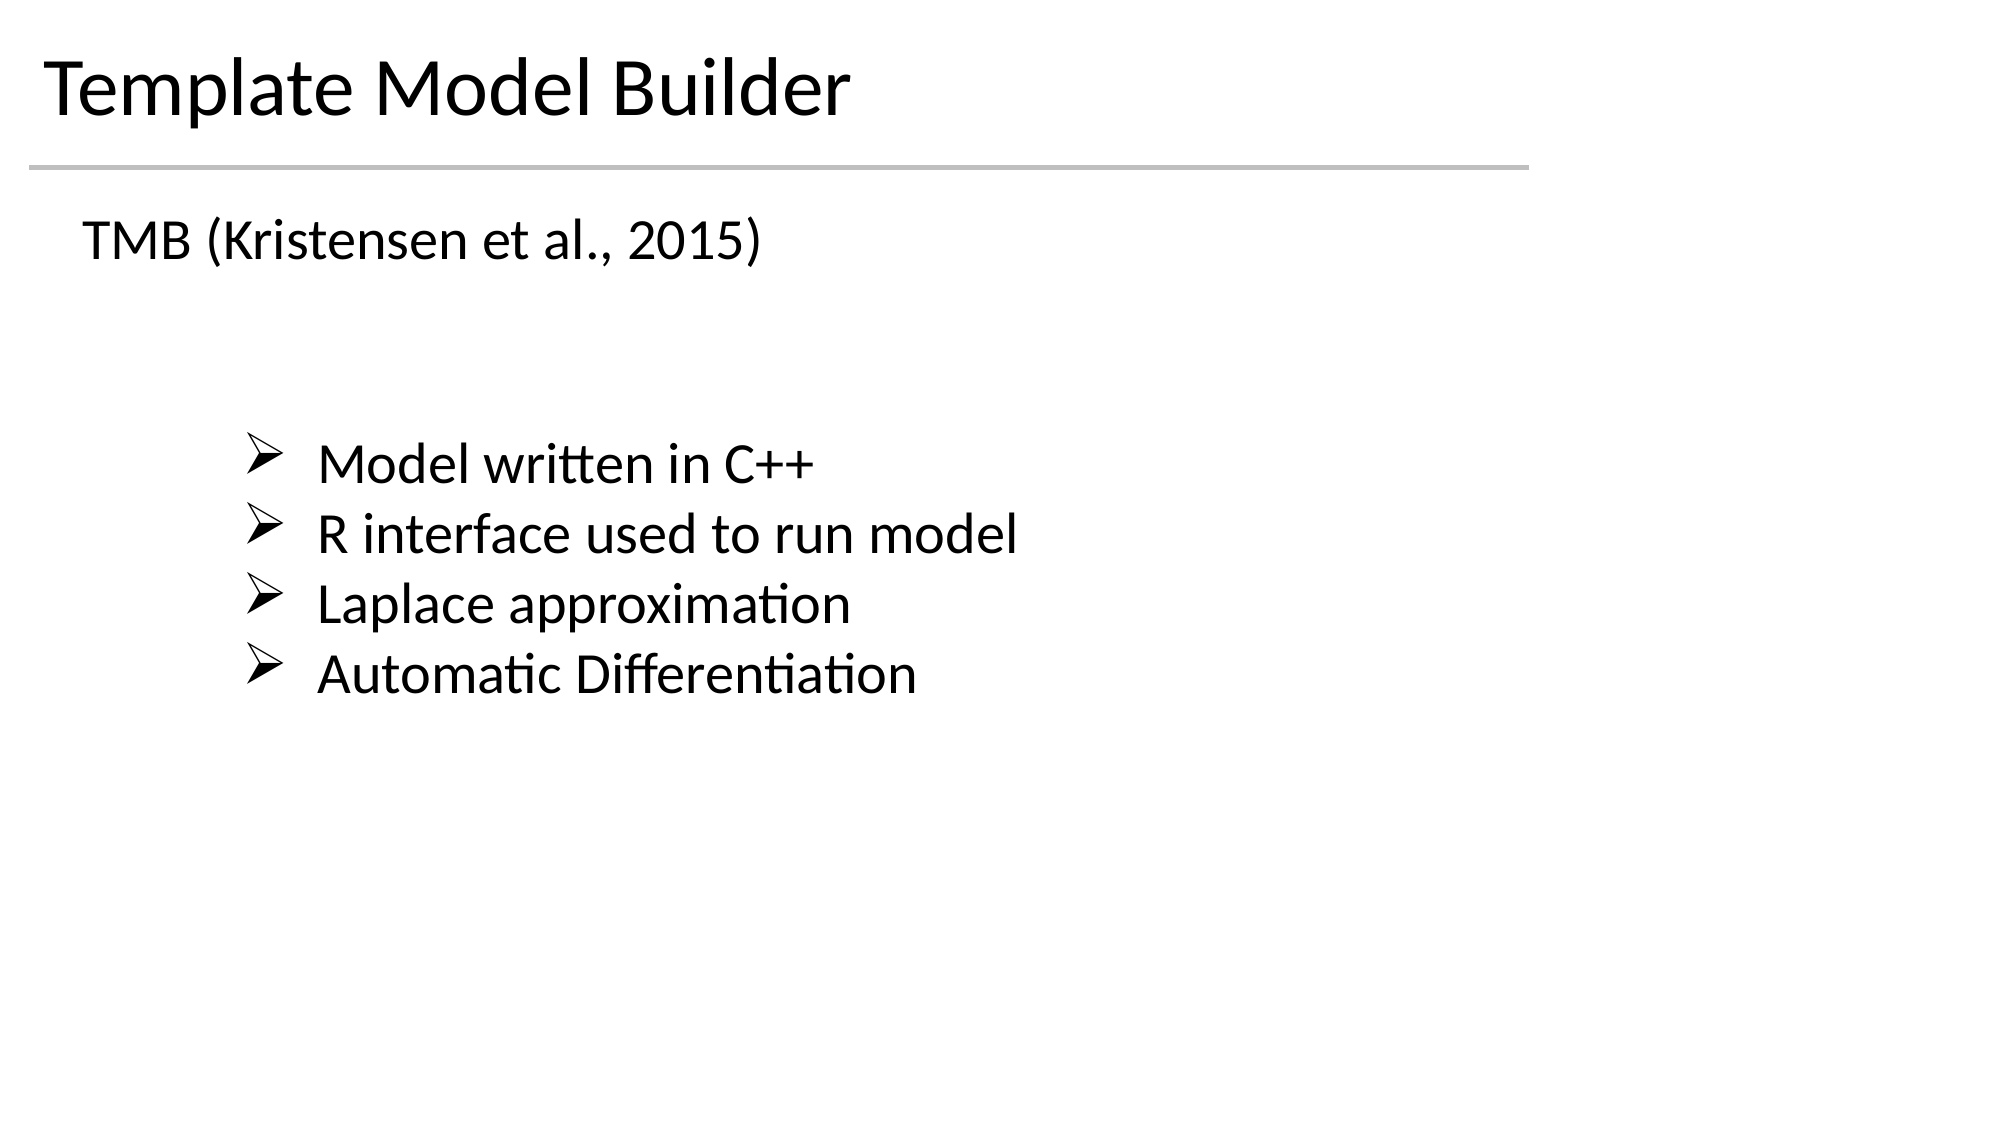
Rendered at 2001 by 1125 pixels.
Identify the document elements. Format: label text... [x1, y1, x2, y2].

text_box Model written in C++ R interface used to run model Laplace approximation Automatic Differentiation [227, 417, 1617, 713]
text_box TMB (Kristensen et al., 2015) [67, 193, 940, 324]
text_box Template Model Builder [29, 24, 1606, 140]
